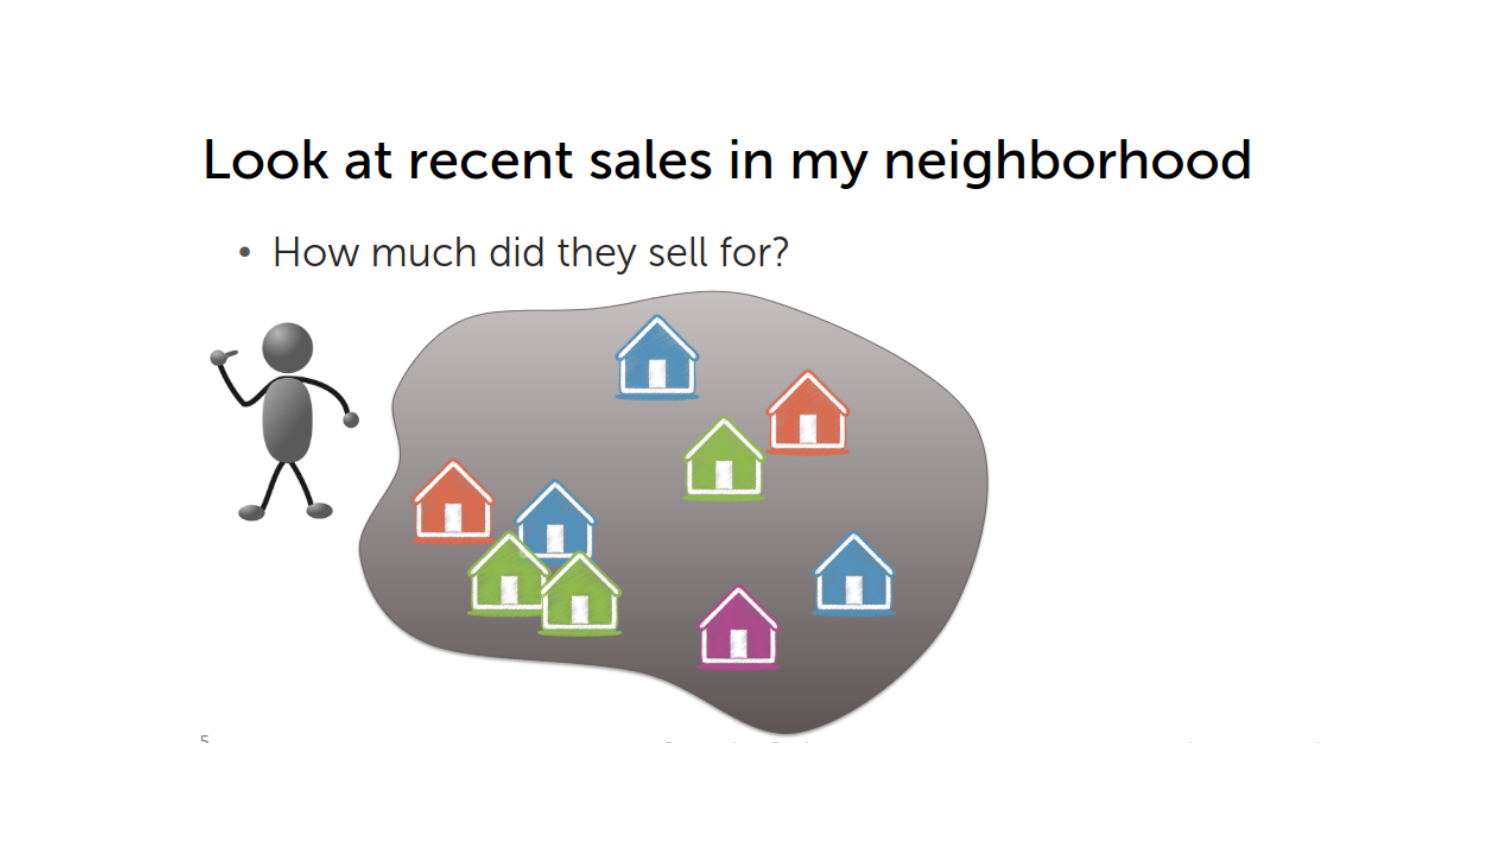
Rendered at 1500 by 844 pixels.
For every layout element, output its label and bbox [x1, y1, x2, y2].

picture [169, 129, 1369, 743]
